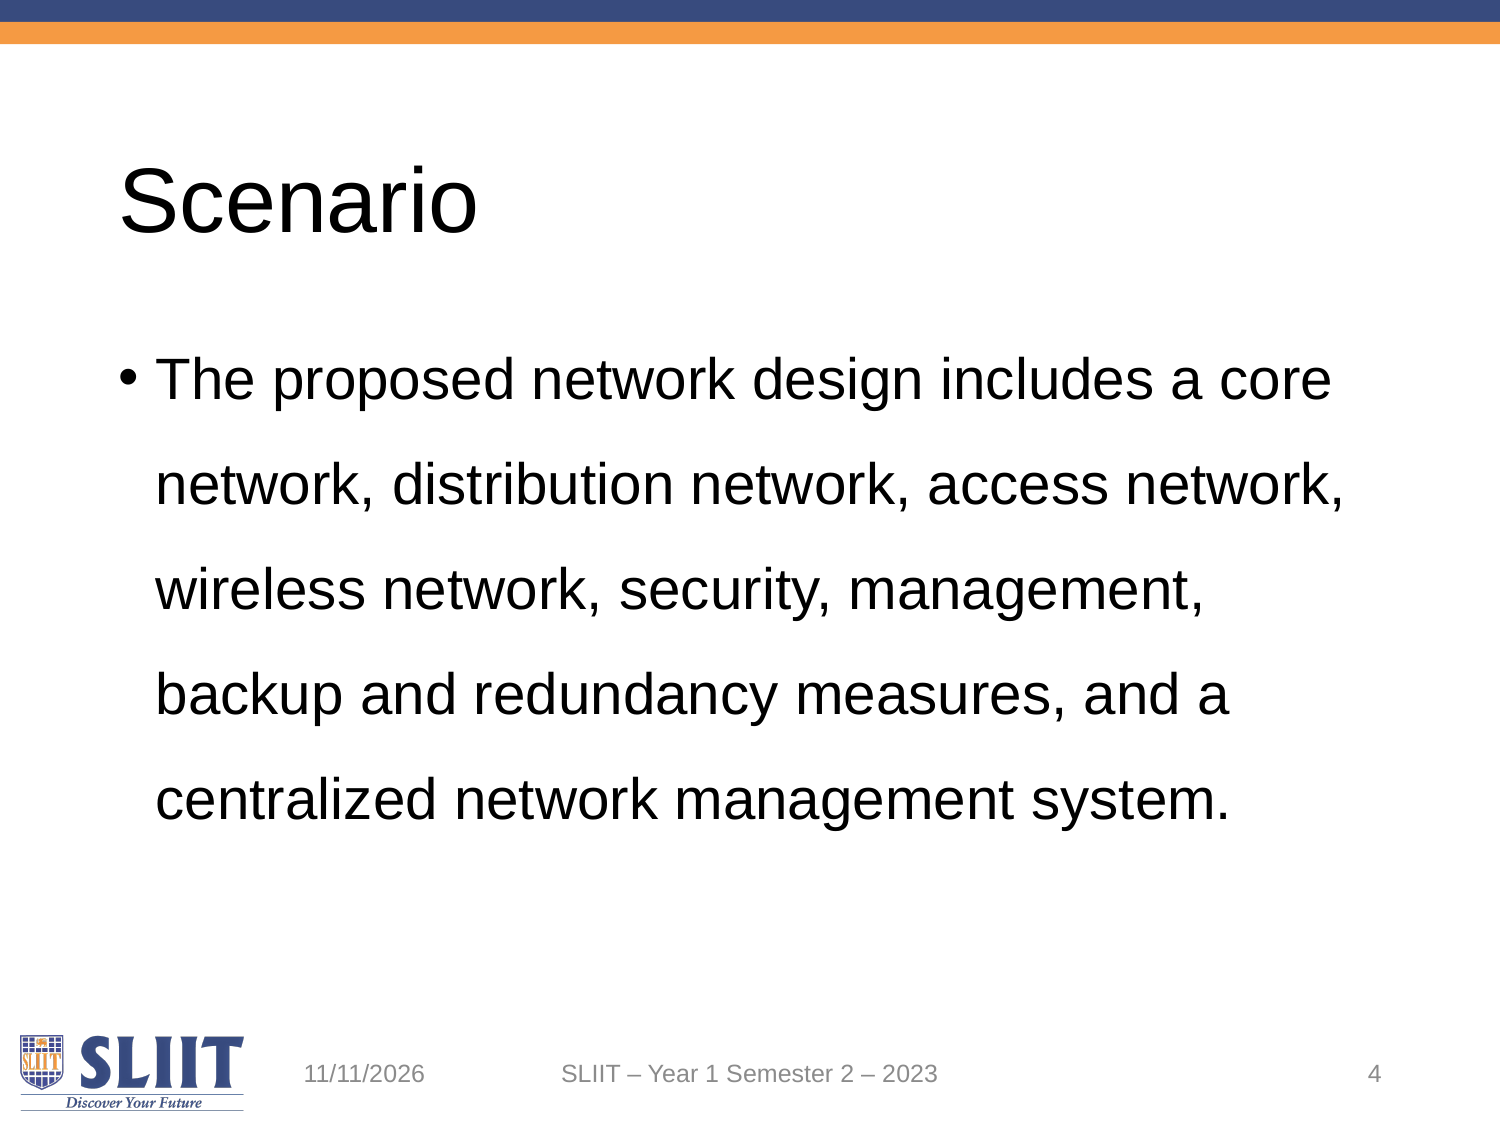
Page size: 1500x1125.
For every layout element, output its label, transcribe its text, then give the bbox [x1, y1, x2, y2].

slide_number 4 [1059, 1042, 1397, 1103]
title Scenario [103, 59, 1397, 278]
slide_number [103, 1042, 441, 1103]
picture [20, 1035, 244, 1111]
footer SLIIT – Year 1 Semester 2 – 2023 [496, 1042, 1004, 1103]
list The proposed network design includes a core network, distribution network, access network, wireless network, security, management, backup and redundancy measures, and a centralized network management system. [103, 299, 1397, 1014]
